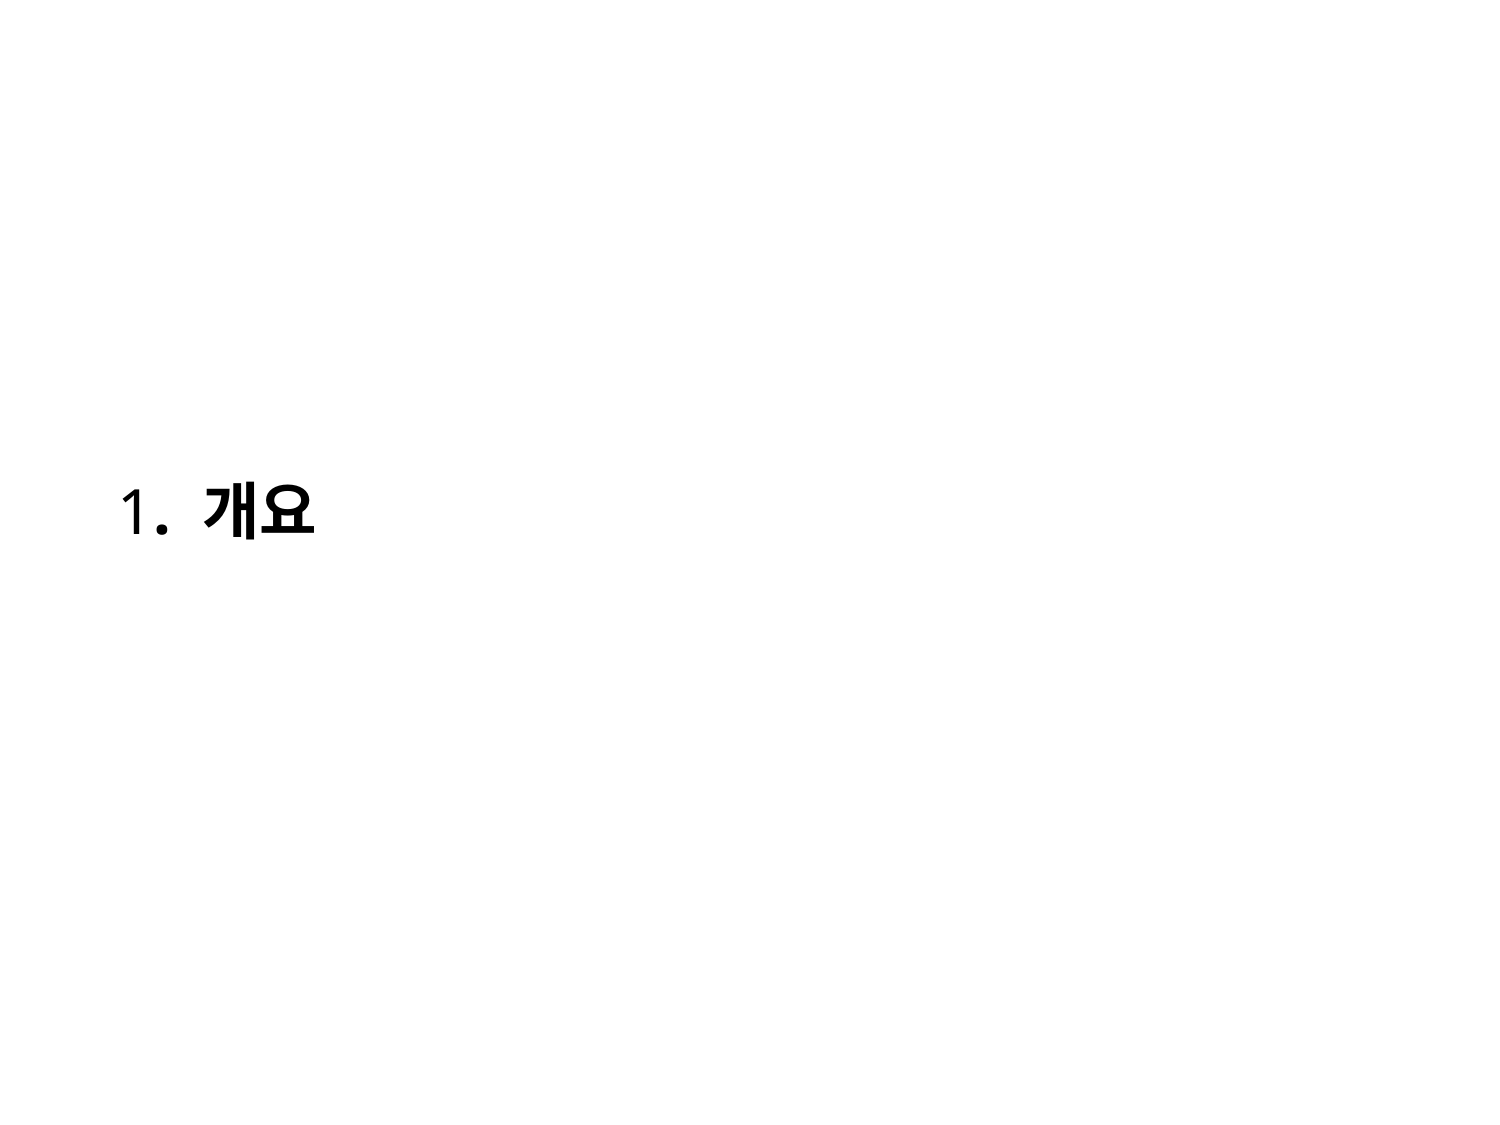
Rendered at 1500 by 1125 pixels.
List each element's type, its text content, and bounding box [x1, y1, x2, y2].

title 1. 개요 [102, 280, 1397, 749]
